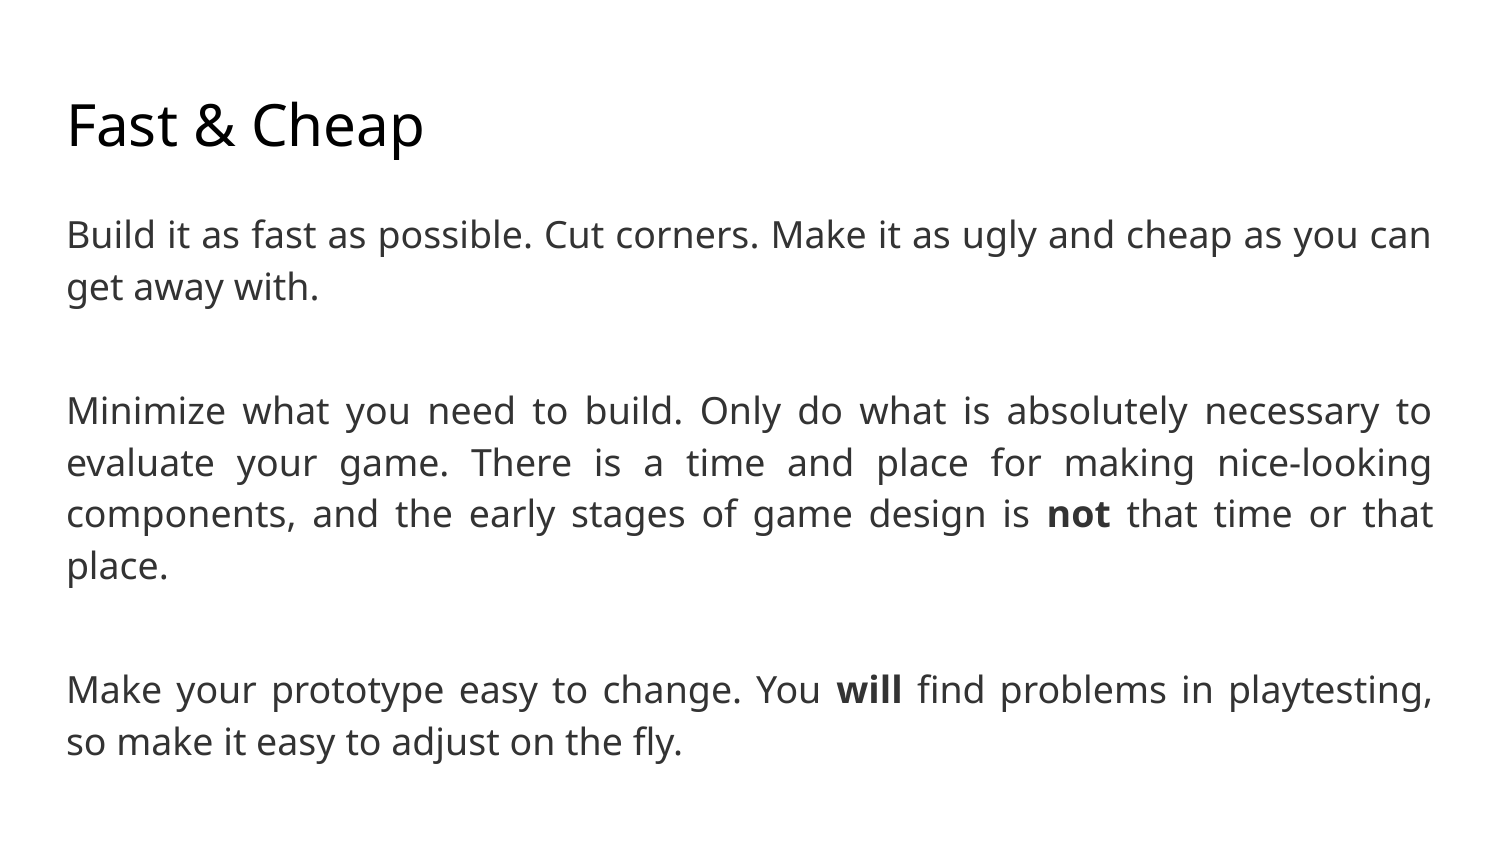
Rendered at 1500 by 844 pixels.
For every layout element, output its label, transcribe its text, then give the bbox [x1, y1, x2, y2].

title Fast & Cheap [51, 72, 1449, 167]
list Build it as fast as possible. Cut corners. Make it as ugly and cheap as you can get away with. Minimize what you need to build. Only do what is absolutely necessary to evaluate your game. There is a time and place for making nice-looking components, and the early stages of game design is not that time or that place. Make your prototype easy to change. You will find problems in playtesting, so make it easy to adjust on the fly. [51, 189, 1449, 750]
